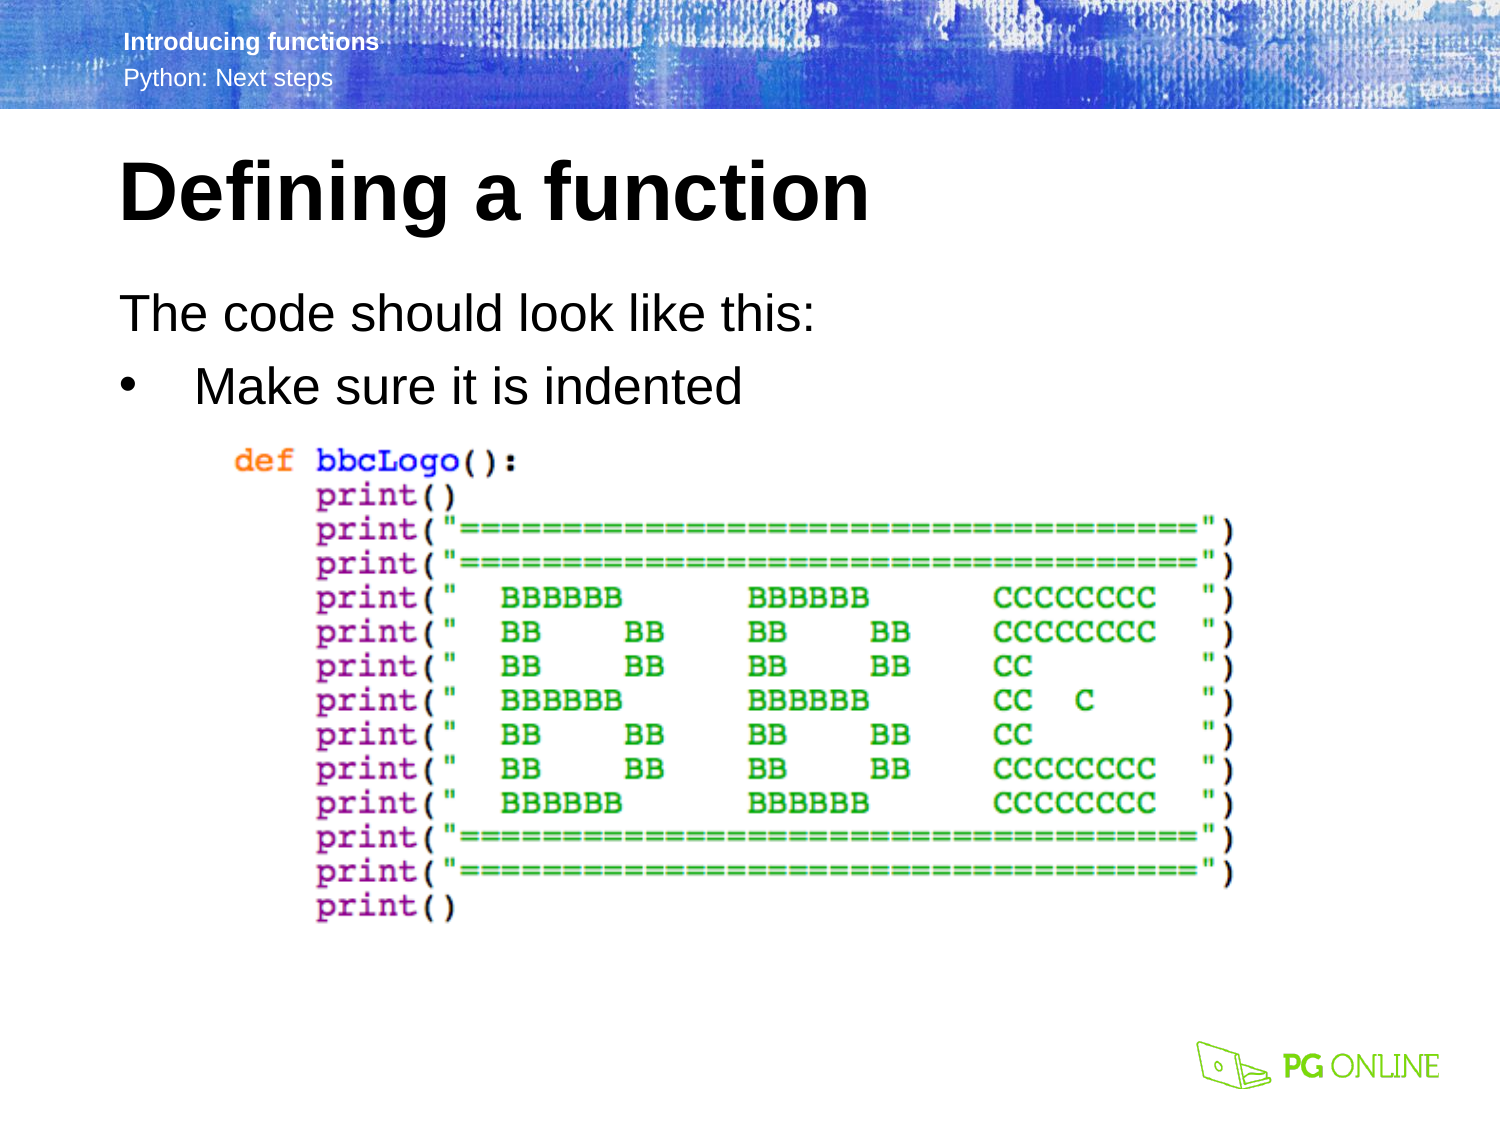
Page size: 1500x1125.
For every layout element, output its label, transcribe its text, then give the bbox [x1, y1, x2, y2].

picture [228, 441, 1266, 940]
picture [0, 0, 1500, 109]
list Defining a function [118, 148, 1401, 259]
list The code should look like this: Make sure it is indented [118, 279, 1398, 847]
